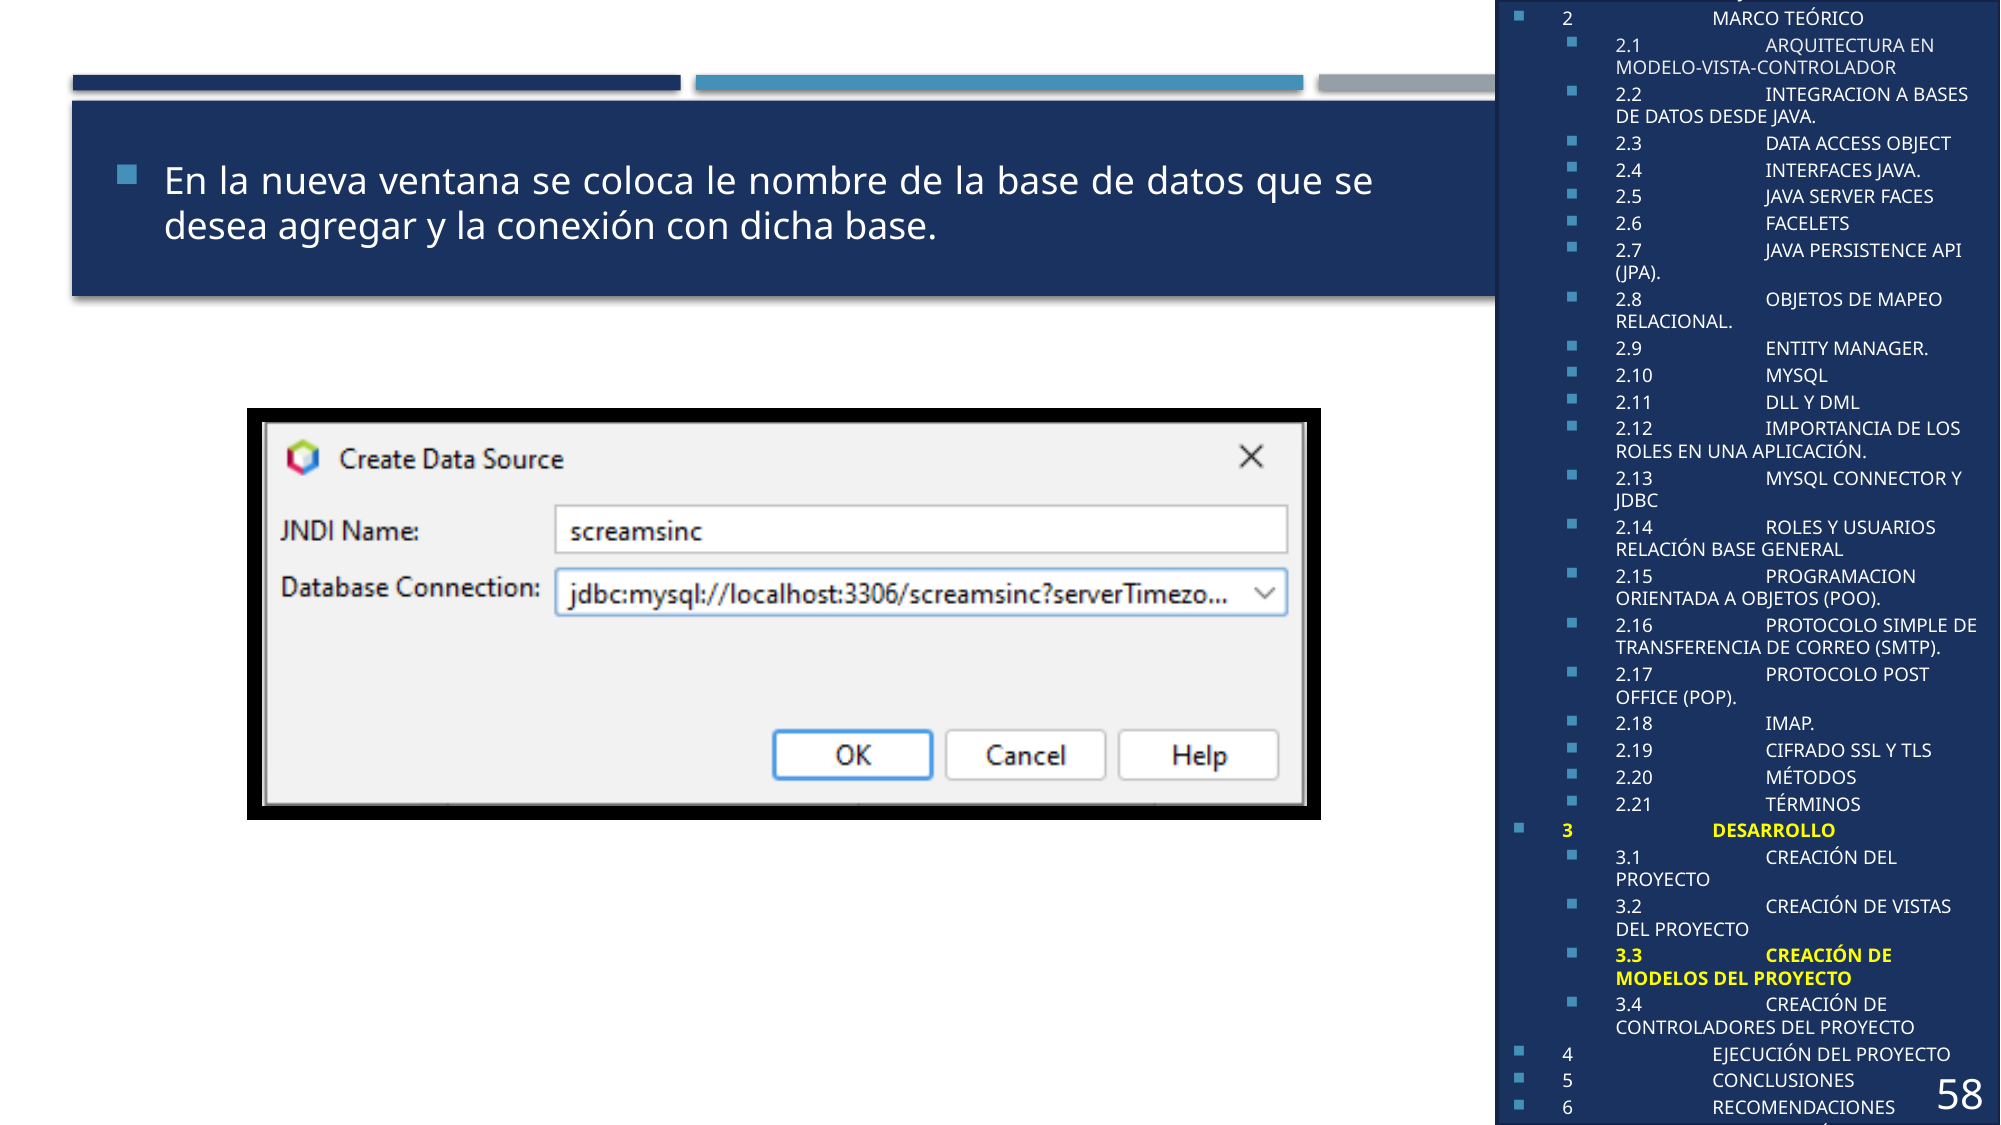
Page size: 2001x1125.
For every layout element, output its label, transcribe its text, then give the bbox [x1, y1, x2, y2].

list En la nueva ventana se coloca le nombre de la base de datos que se desea agregar y la conexión con dicha base. [98, 129, 1390, 274]
picture [260, 421, 1308, 806]
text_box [1496, 0, 2000, 1125]
